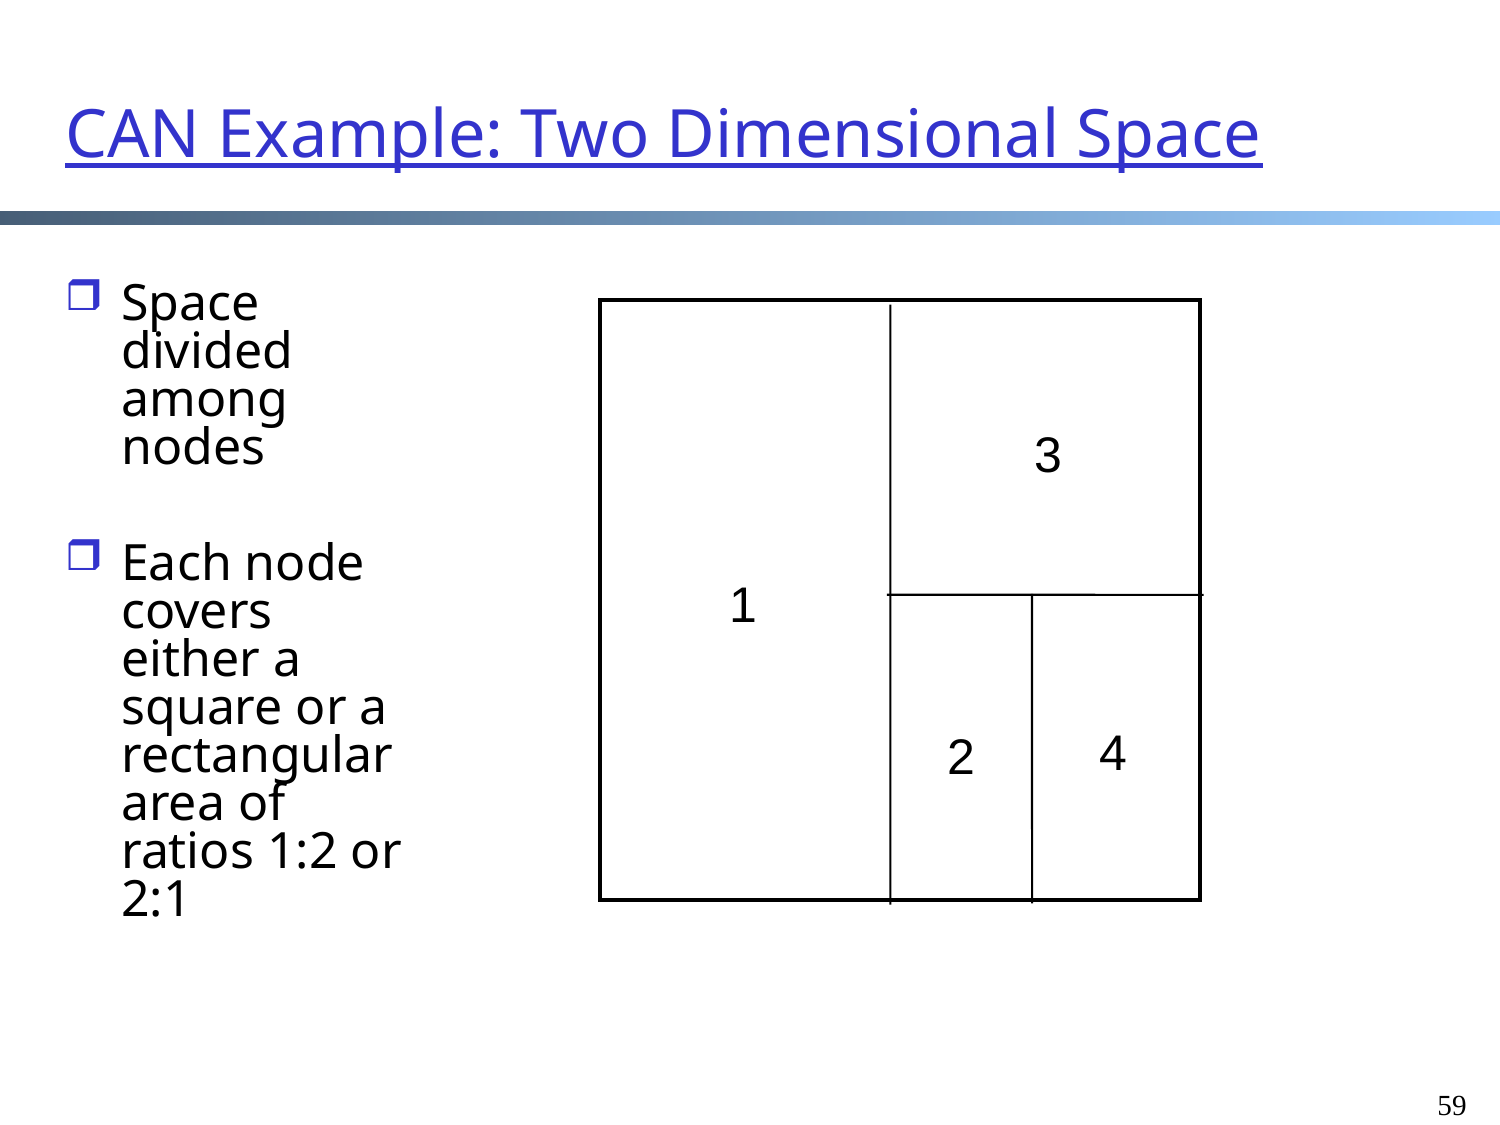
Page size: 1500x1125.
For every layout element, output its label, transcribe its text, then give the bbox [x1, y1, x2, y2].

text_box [599, 299, 1204, 905]
title CAN Example: Two Dimensional Space [50, 37, 1400, 225]
text_box [1424, 212, 1428, 224]
list Space divided among nodes Each node covers either a square or a rectangular area of ratios 1:2 or 2:1 [50, 275, 426, 1050]
slide_number 59 [1406, 1078, 1482, 1125]
